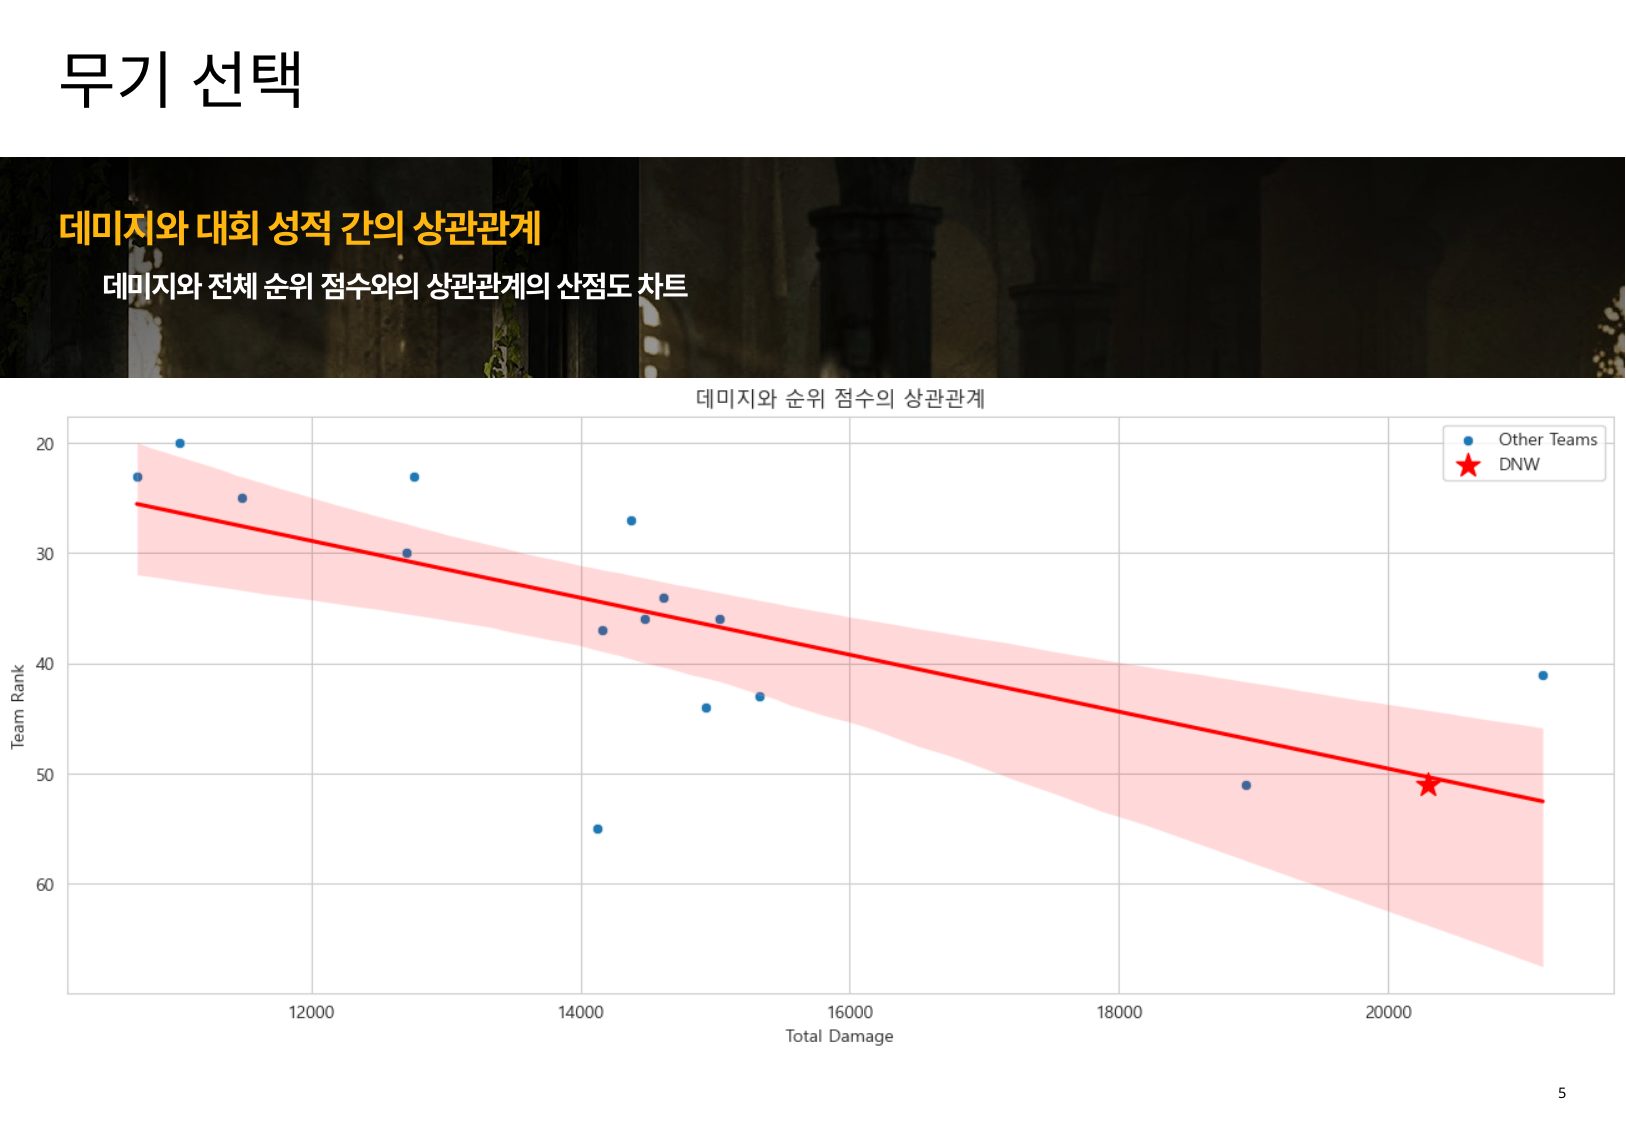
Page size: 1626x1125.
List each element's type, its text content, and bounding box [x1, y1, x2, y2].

picture [0, 378, 1625, 1057]
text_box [0, 157, 1625, 378]
text_box 5 [1555, 1080, 1569, 1102]
title 무기 선택 [56, 38, 1550, 156]
